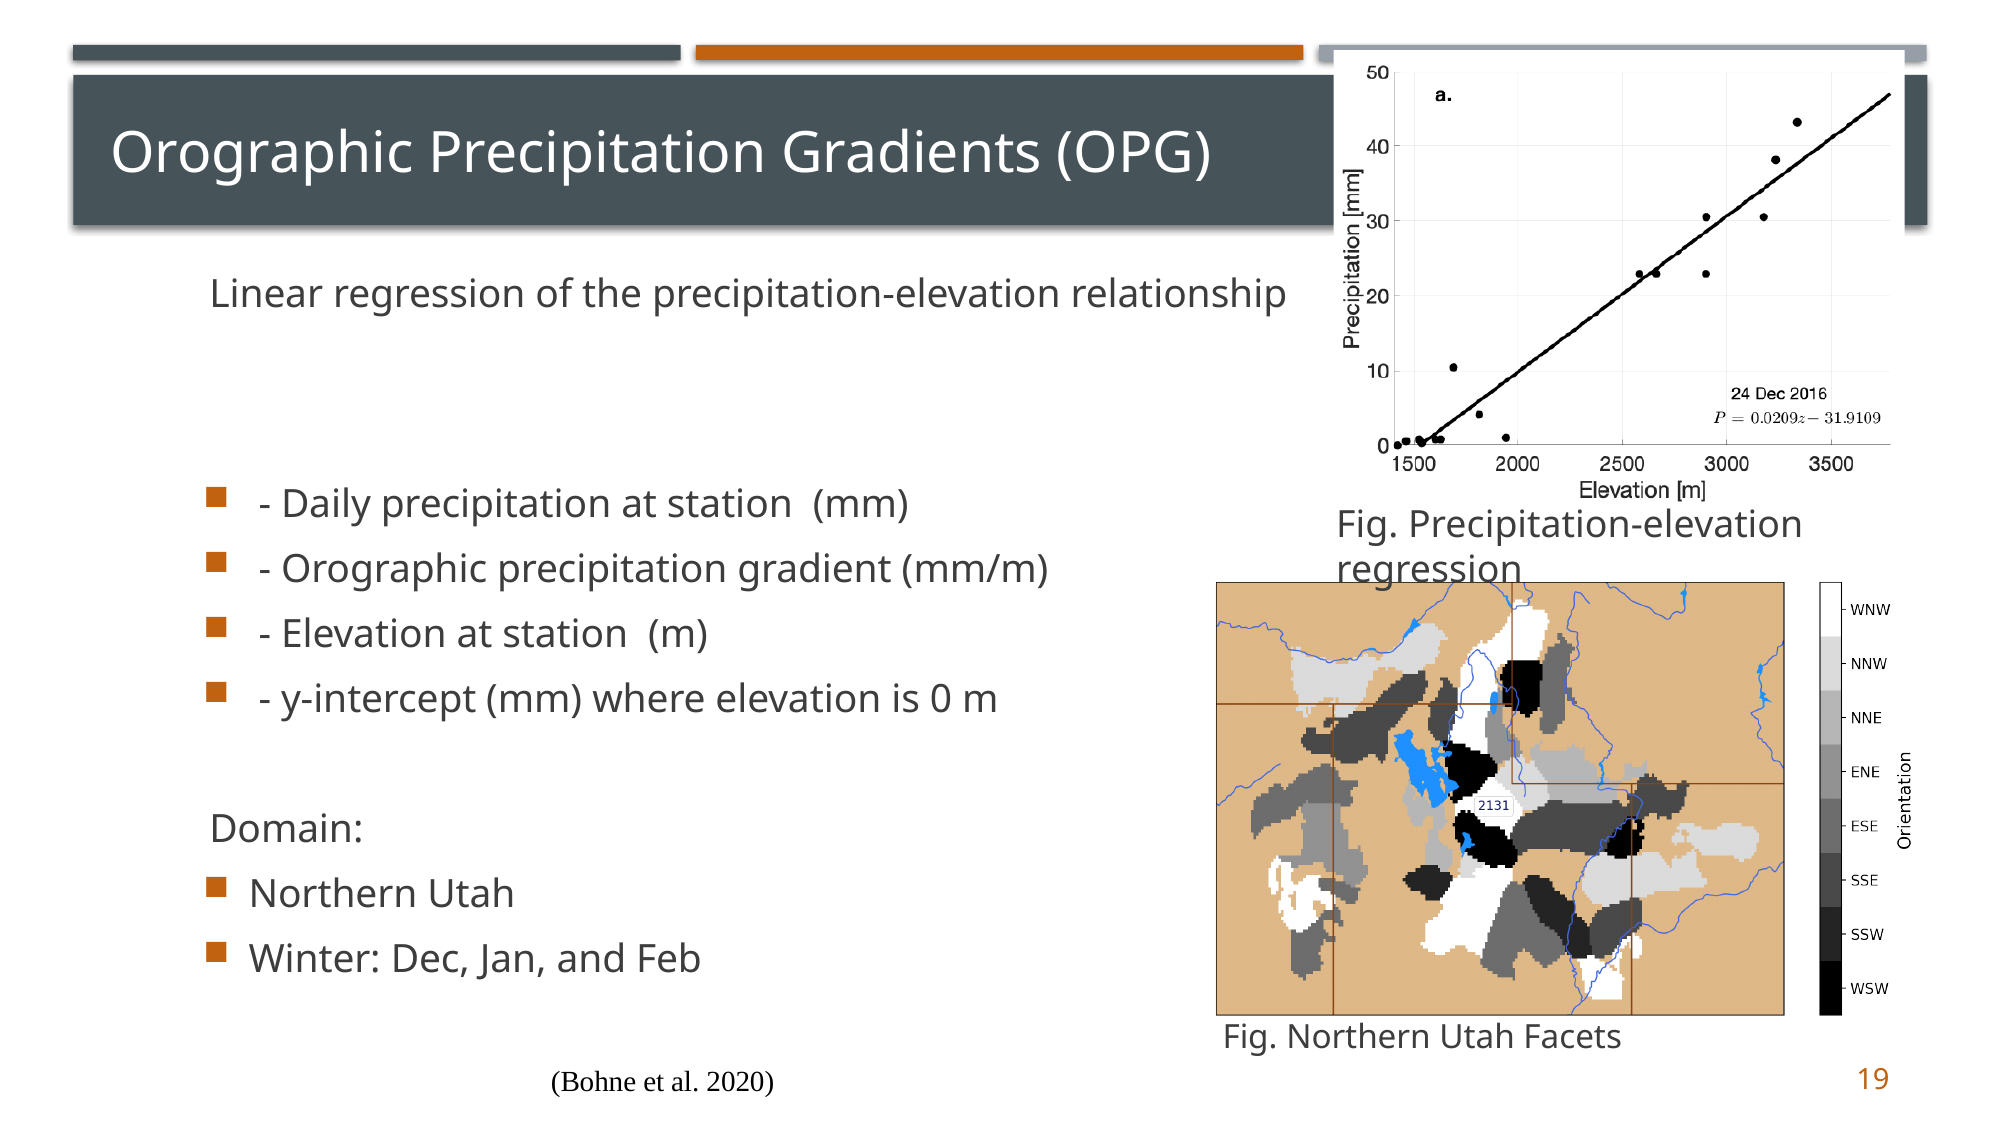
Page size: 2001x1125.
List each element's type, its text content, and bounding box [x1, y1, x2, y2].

text_box Fig. Northern Utah Facets [1207, 1032, 1879, 1063]
picture [1207, 573, 1922, 1024]
title Orographic Precipitation Gradients (OPG) [95, 89, 1322, 210]
slide_number 19 [1732, 1050, 1905, 1110]
footer (Bohne et al. 2020) [95, 1050, 1230, 1110]
text_box Fig. Precipitation-elevation regression [1321, 493, 1917, 571]
picture [1332, 49, 1906, 511]
